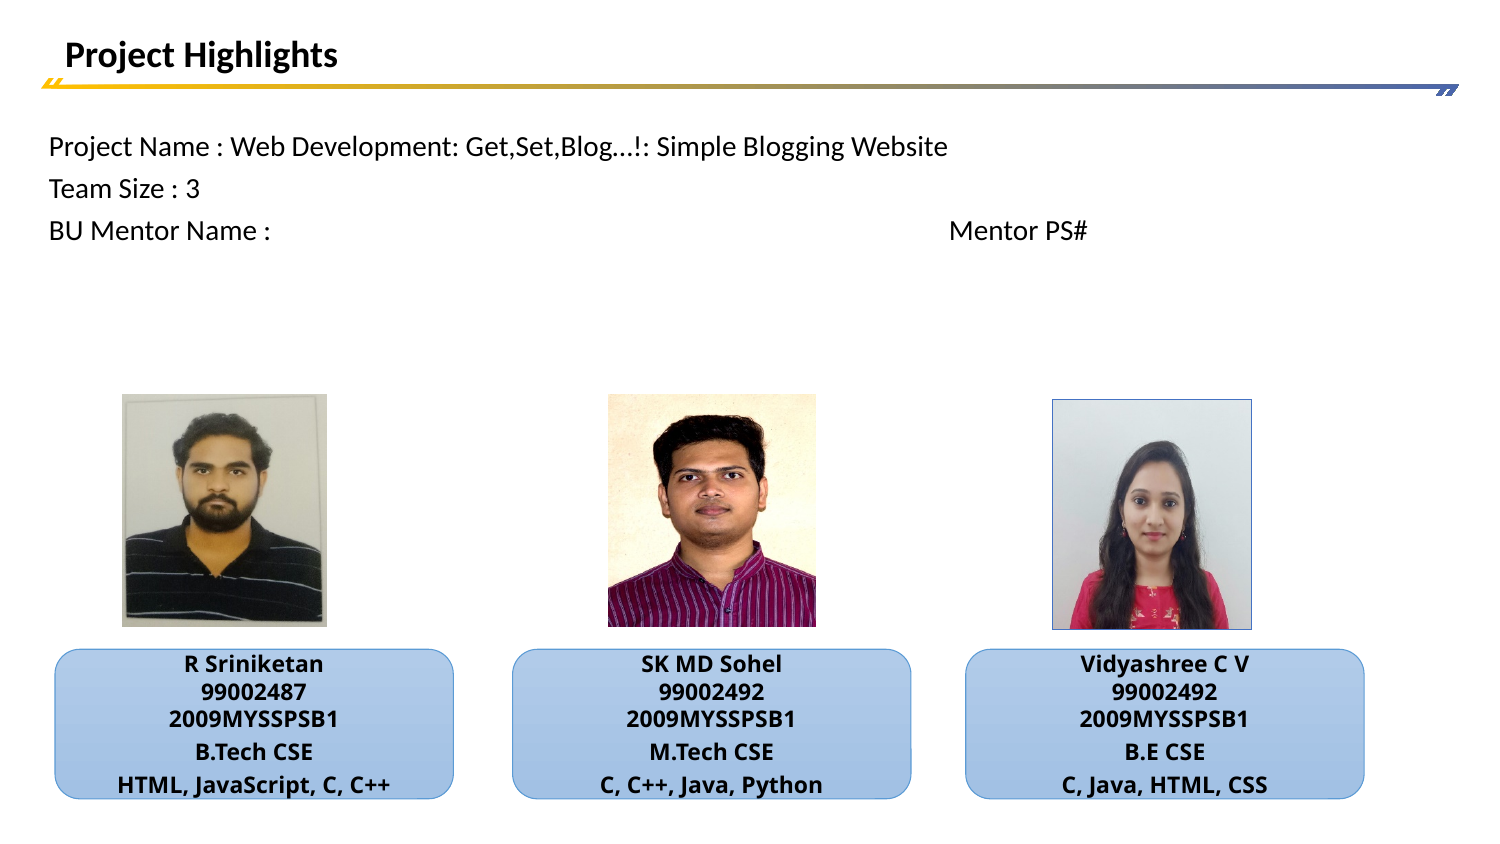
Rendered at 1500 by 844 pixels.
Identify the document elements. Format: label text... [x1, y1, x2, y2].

picture [122, 394, 327, 627]
title Project Highlights [50, 0, 1450, 83]
text_box Vidyashree C V 99002492 2009MYSSPSB1 B.E CSE C, Java, HTML, CSS [965, 648, 1365, 800]
text_box [1052, 399, 1252, 630]
picture [608, 394, 816, 627]
text_box SK MD Sohel 99002492 2009MYSSPSB1 M.Tech CSE C, C++, Java, Python [512, 648, 912, 800]
text_box R Sriniketan 99002487 2009MYSSPSB1 B.Tech CSE HTML, JavaScript, C, C++ [54, 648, 454, 800]
list Project Name : Web Development: Get,Set,Blog…!: Simple Blogging Website Team Size : 3 BU Mentor Name : Mentor PS# [37, 114, 1316, 288]
